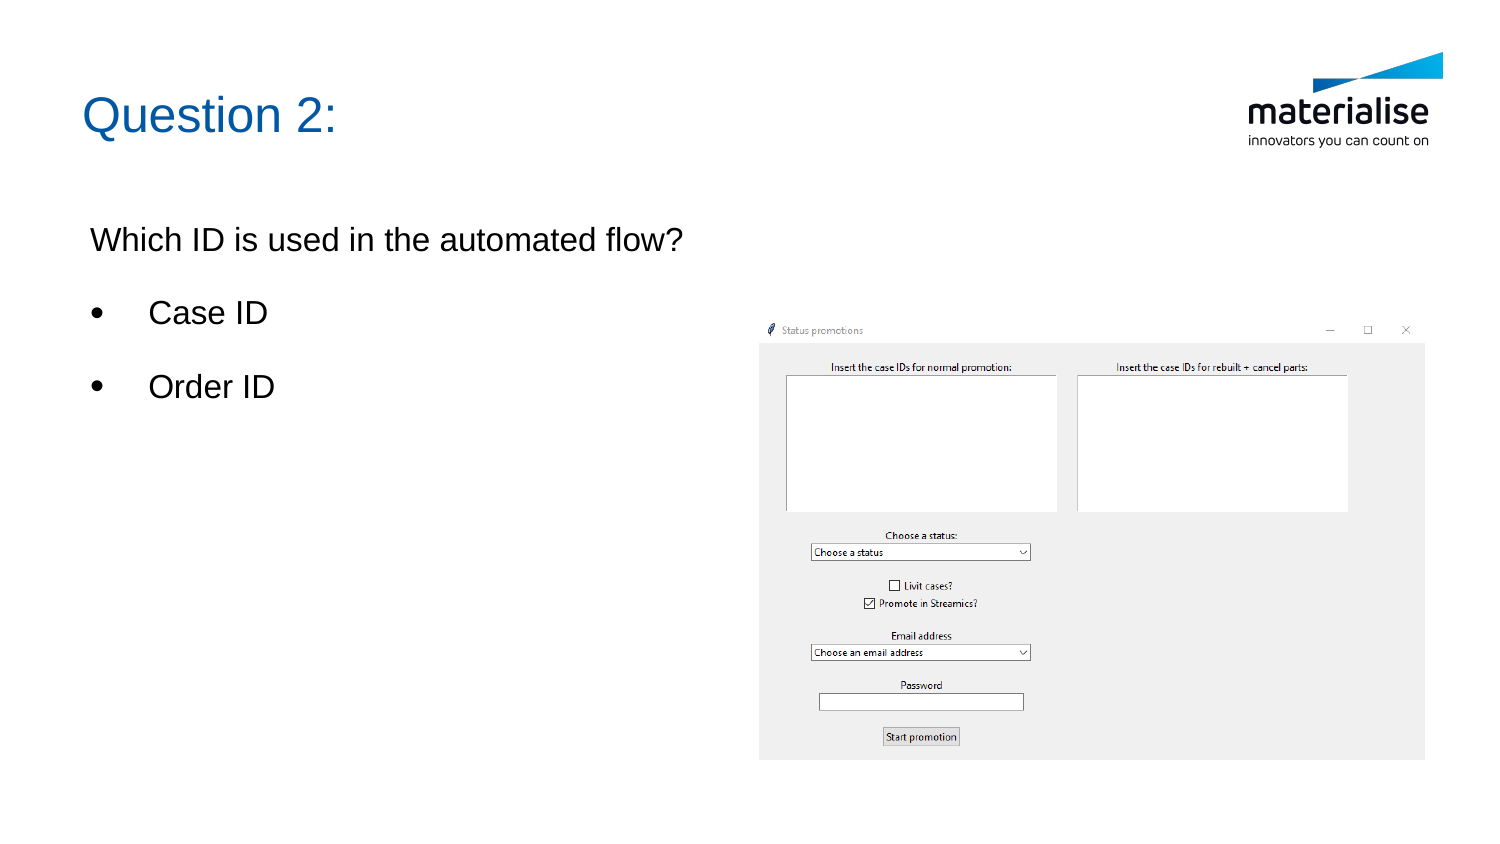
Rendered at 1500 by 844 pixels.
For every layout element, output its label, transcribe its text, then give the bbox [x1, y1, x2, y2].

picture [1249, 52, 1443, 148]
picture [758, 318, 1426, 760]
list Which ID is used in the automated flow? Case ID Order ID [75, 215, 1406, 695]
text_box Question 2: [67, 70, 1240, 151]
